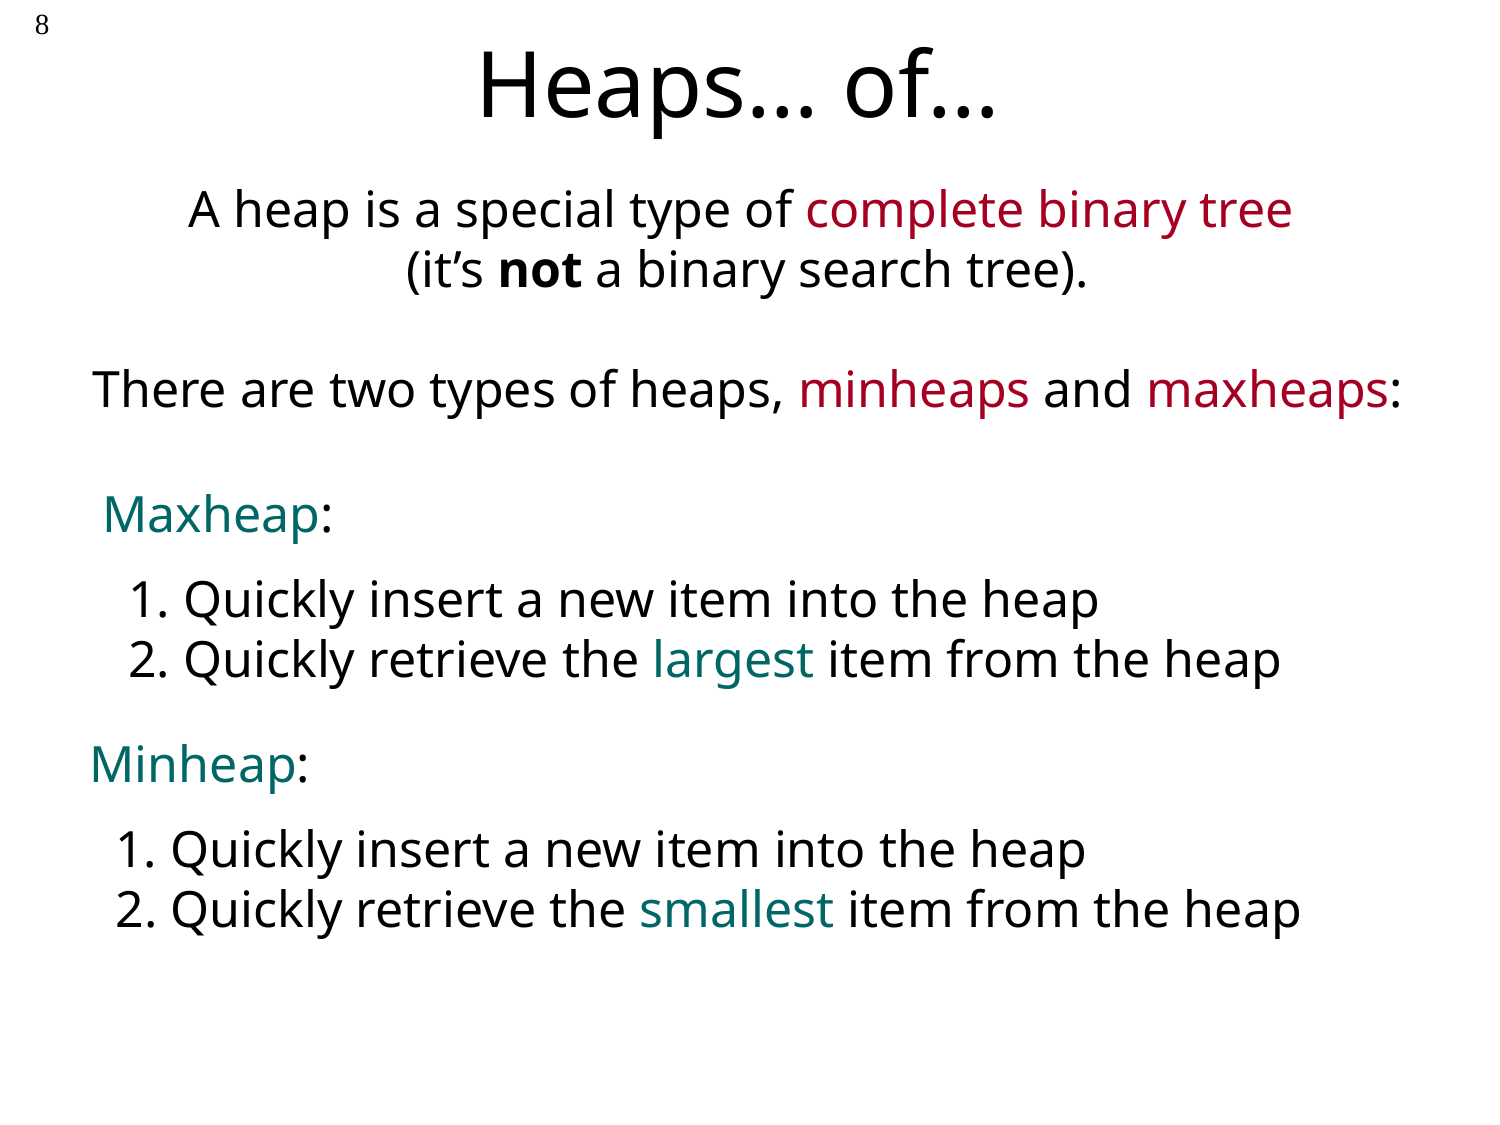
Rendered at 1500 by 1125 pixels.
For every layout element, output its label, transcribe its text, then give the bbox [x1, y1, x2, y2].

title Heaps… of… [112, 0, 1388, 170]
slide_number 8 [0, 0, 65, 73]
text_box Maxheap: 1. Quickly insert a new item into the heap 2. Quickly retrieve the largest item from the heap [87, 475, 1493, 695]
text_box A heap is a special type of complete binary tree (it’s not a binary search tree). There are two types of heaps, minheaps and maxheaps: [66, 170, 1430, 485]
text_box Minheap: 1. Quickly insert a new item into the heap 2. Quickly retrieve the smallest item from the heap [74, 725, 1480, 945]
